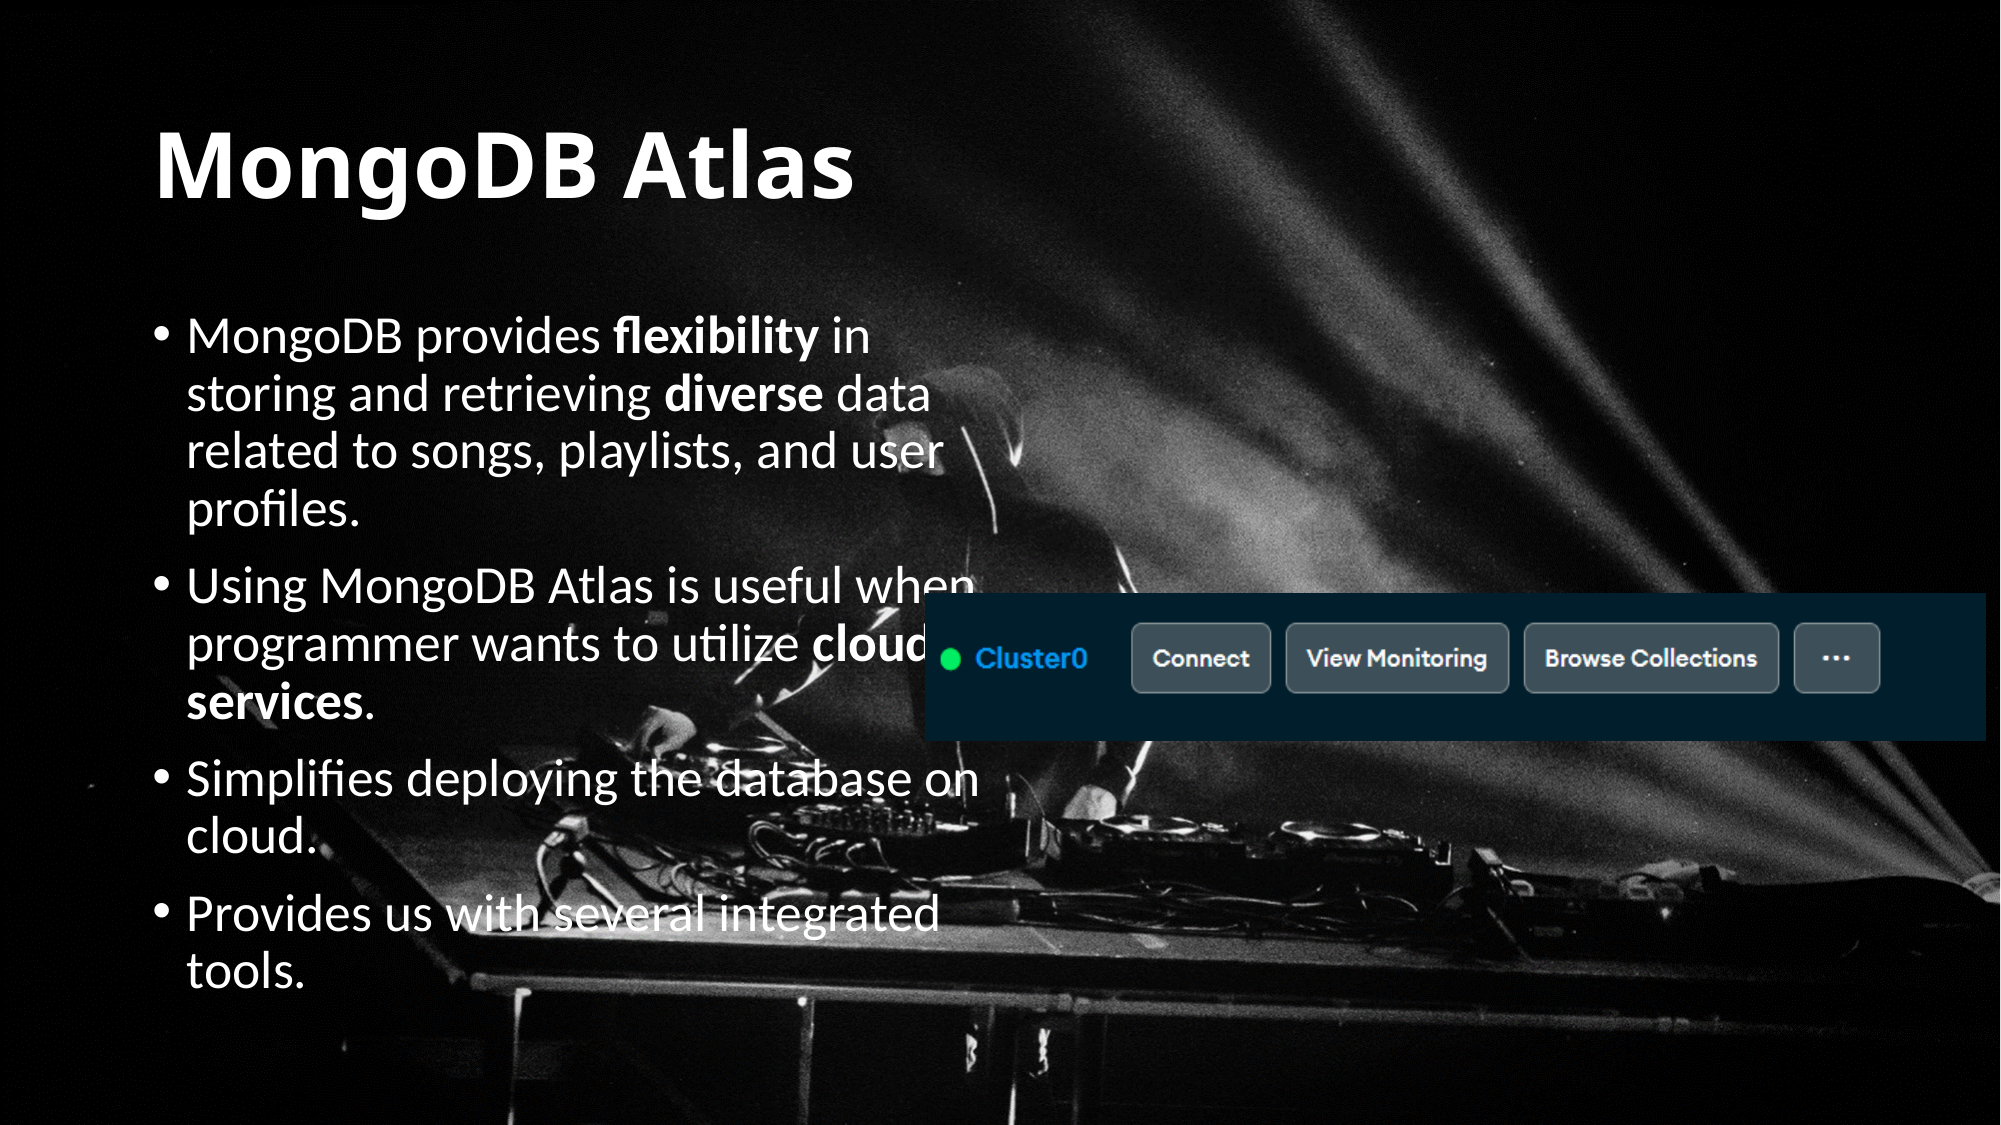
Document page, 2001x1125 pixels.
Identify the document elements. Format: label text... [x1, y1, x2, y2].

title MongoDB Atlas [137, 59, 1863, 278]
list MongoDB provides flexibility in storing and retrieving diverse data related to songs, playlists, and user profiles. Using MongoDB Atlas is useful when programmer wants to utilize cloud services. Simplifies deploying the database on cloud. Provides us with several integrated tools. [137, 299, 1007, 1014]
picture [0, 0, 2001, 1125]
